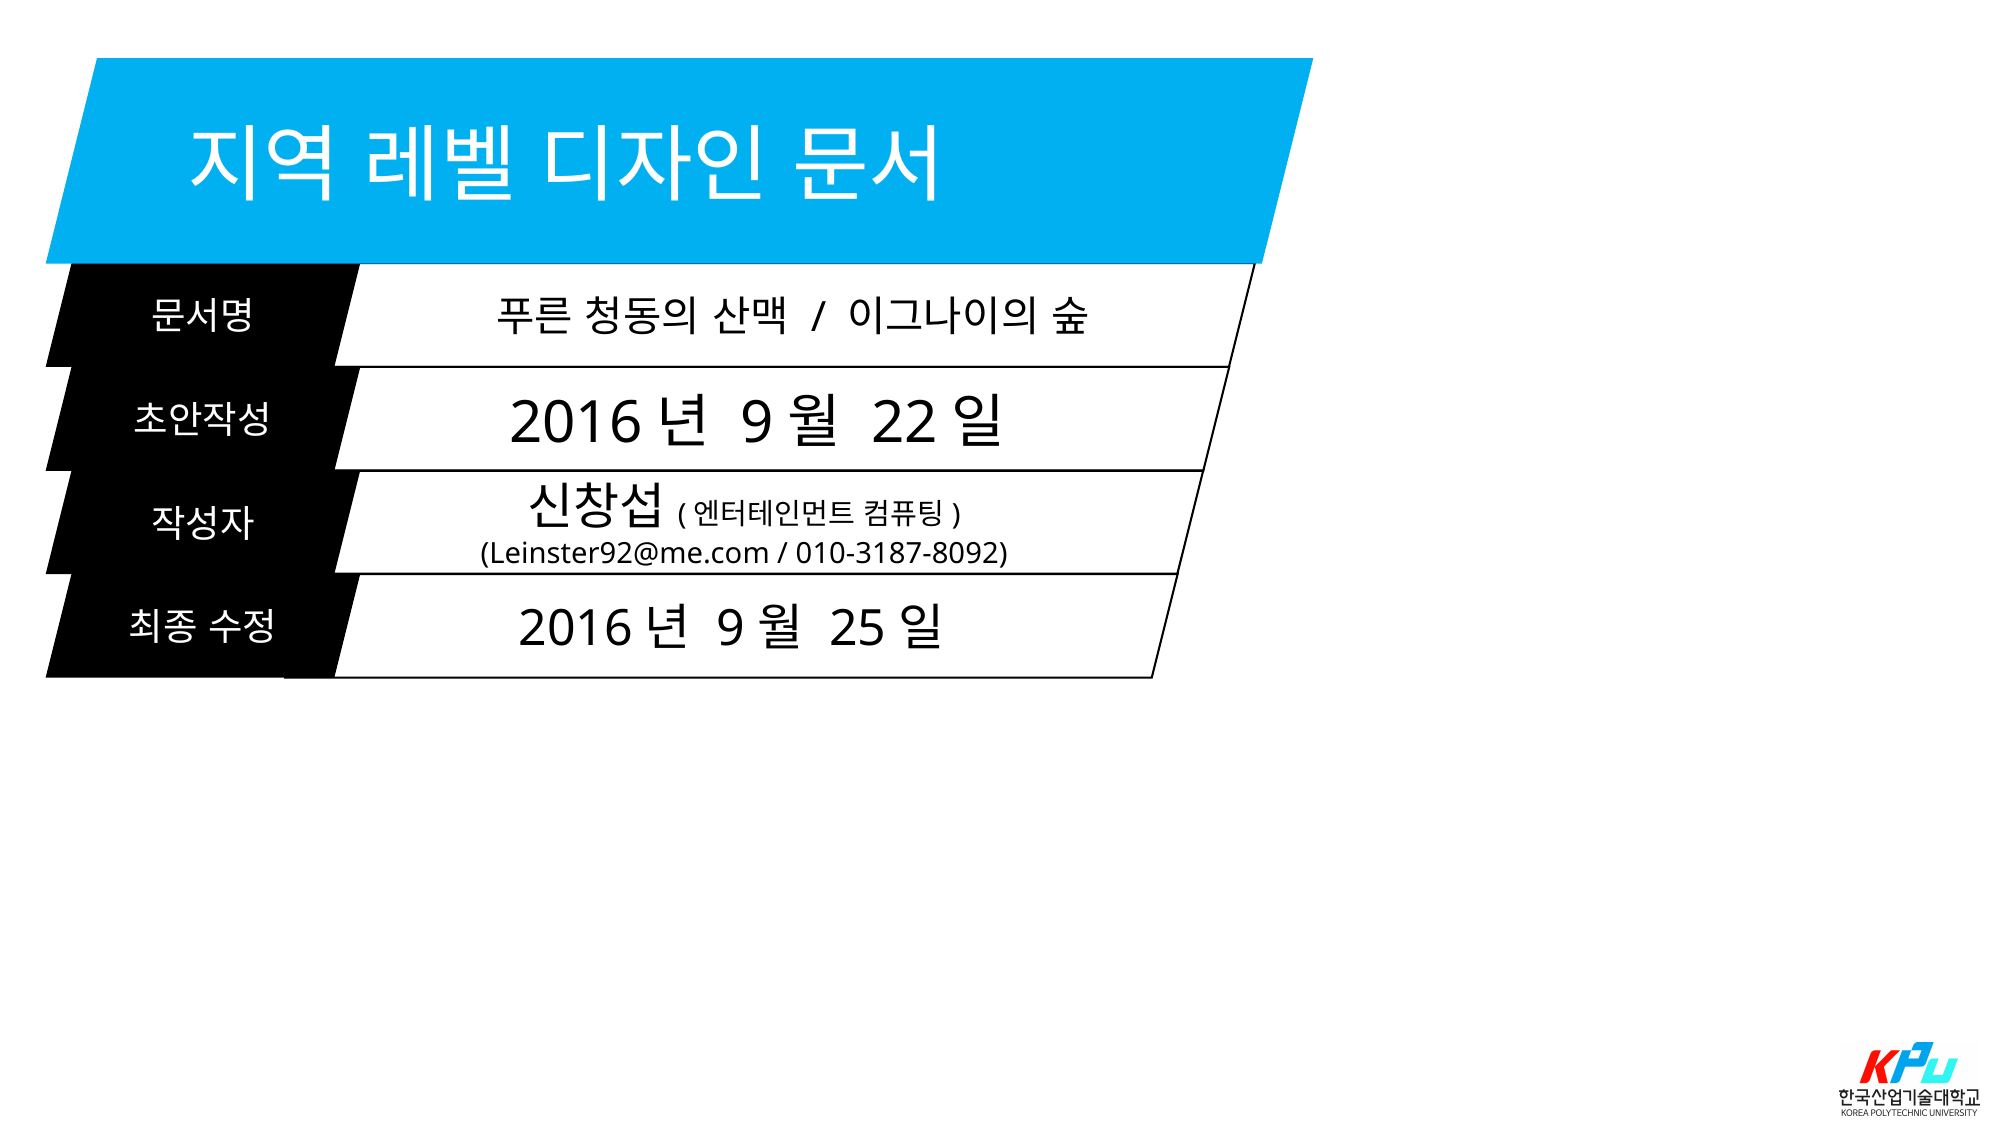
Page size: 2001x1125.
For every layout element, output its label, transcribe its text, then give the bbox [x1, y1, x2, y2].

text_box 최종 수정 [44, 572, 310, 679]
picture [1839, 1042, 1980, 1116]
text_box 2016년 9월 25일 [283, 572, 1180, 679]
text_box 푸른 청동의 산맥 / 이그나이의 숲 [330, 265, 1256, 365]
text_box 2016년 9월 22일 [284, 365, 1231, 469]
text_box 지역 레벨 디자인 문서 [44, 57, 1315, 265]
text_box 초안작성 [44, 365, 310, 472]
text_box 작성자 [44, 469, 310, 576]
picture [1910, 1051, 1920, 1058]
text_box 신창섭(엔터테인먼트 컴퓨팅) (Leinster92@me.com / 010-3187-8092) [284, 469, 1205, 572]
text_box 문서명 [44, 265, 355, 368]
